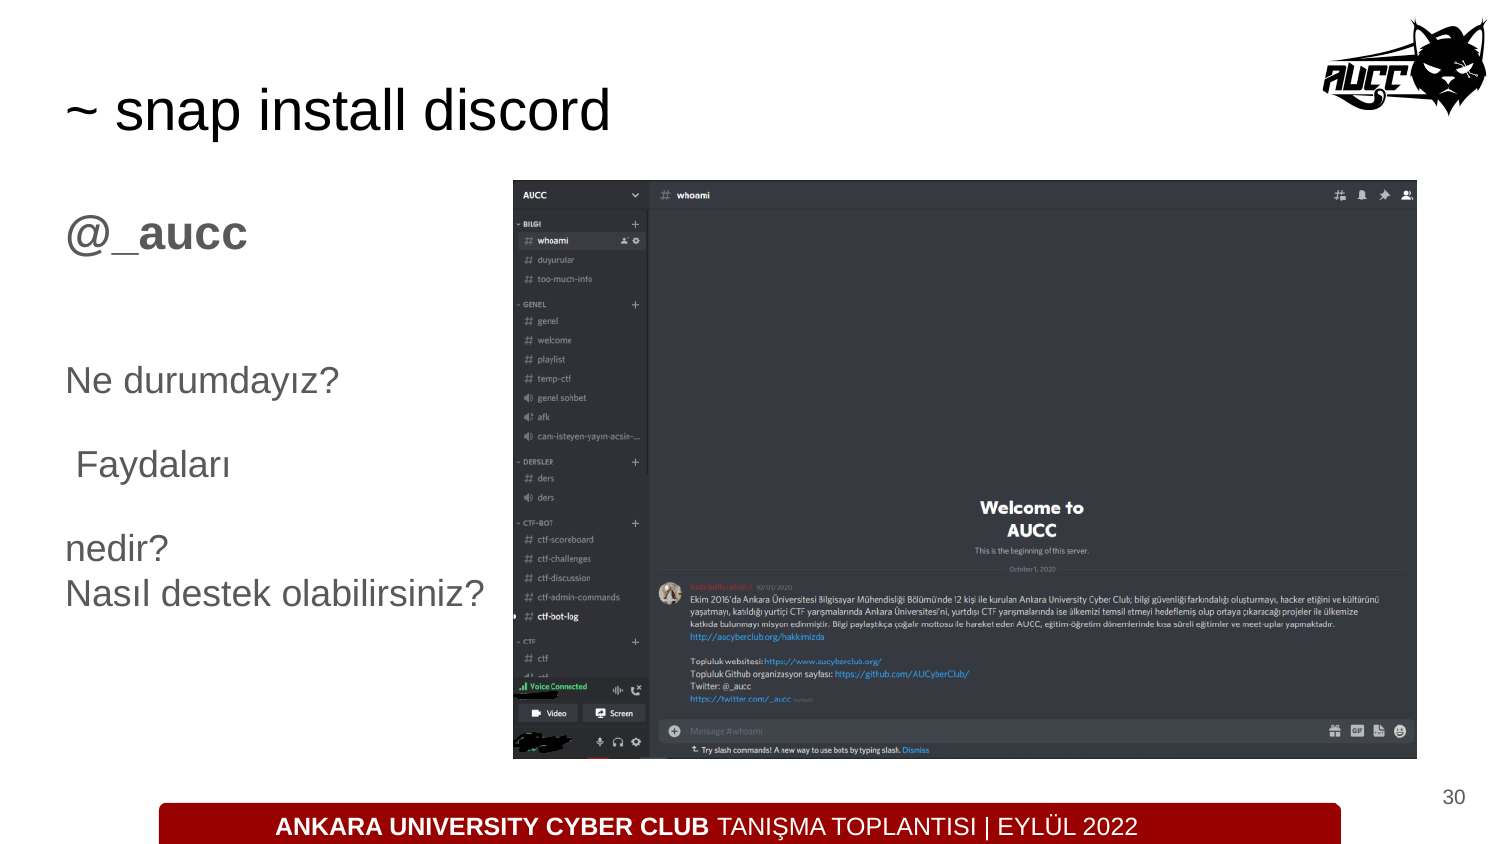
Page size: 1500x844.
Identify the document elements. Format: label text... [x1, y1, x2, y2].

slide_number ‹#› [1436, 783, 1473, 844]
text_box @_aucc Ne durumdayız? Faydaları nedir? Nasıl destek olabilirsiniz? [63, 199, 489, 614]
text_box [159, 803, 1341, 844]
text_box [1322, 16, 1488, 117]
picture [512, 180, 1417, 759]
title ~ snap install discord [63, 70, 1096, 214]
